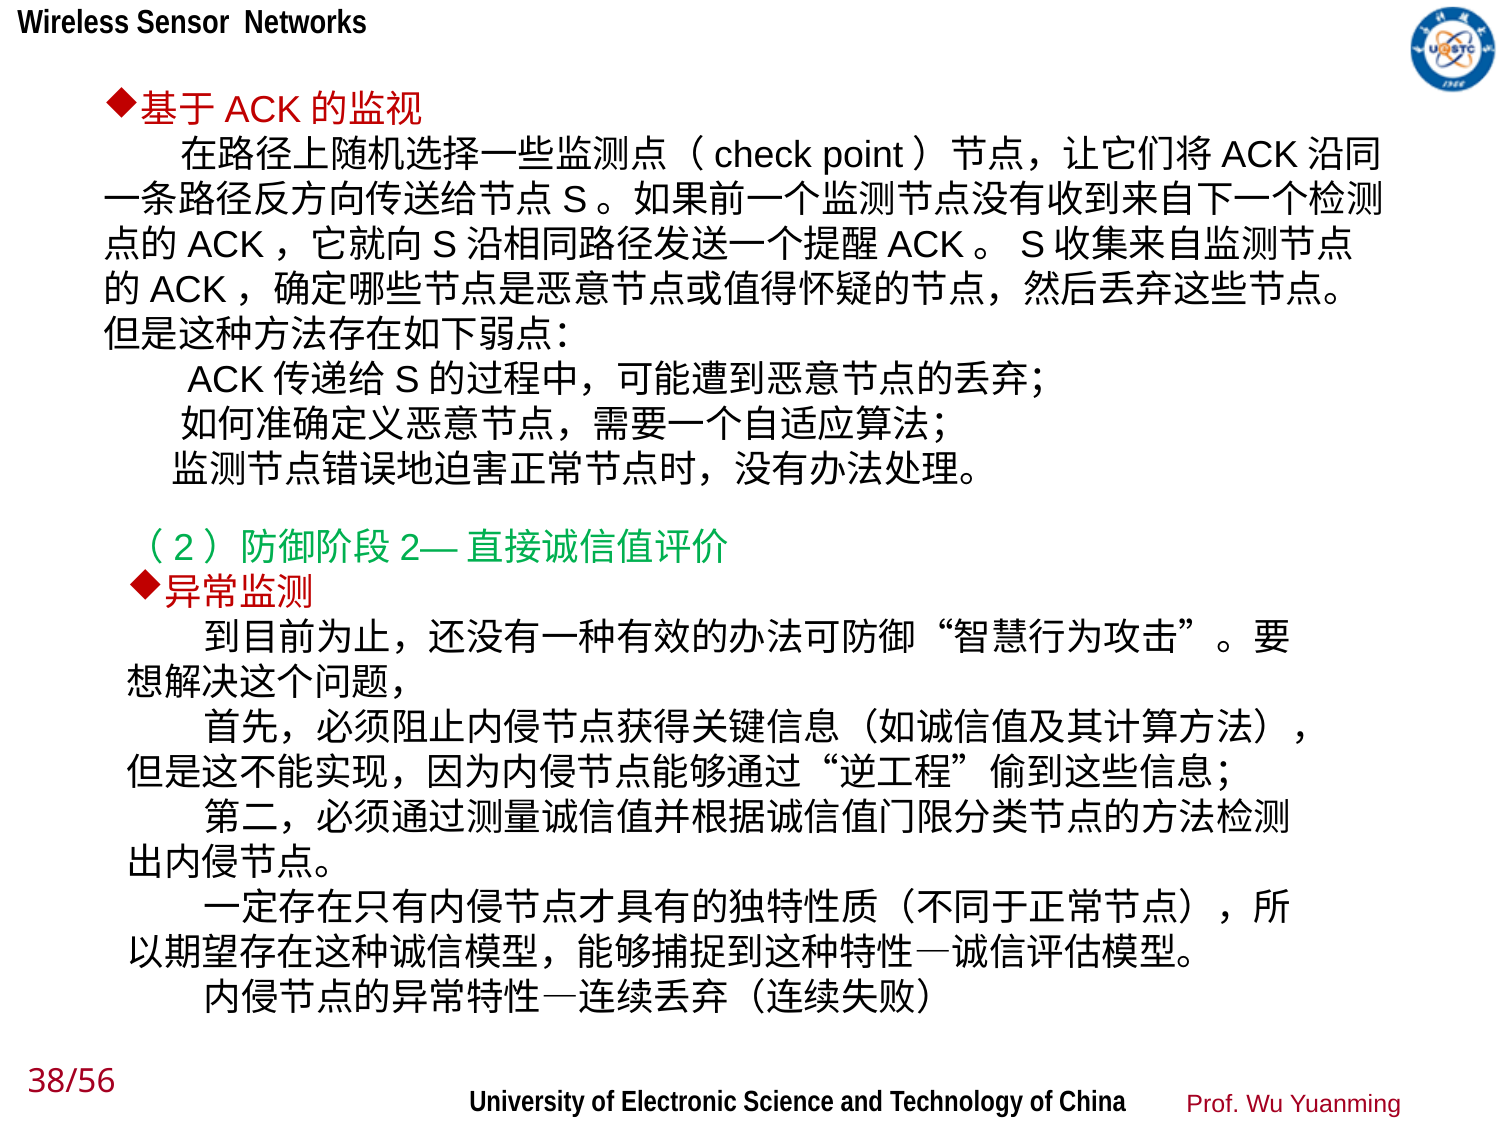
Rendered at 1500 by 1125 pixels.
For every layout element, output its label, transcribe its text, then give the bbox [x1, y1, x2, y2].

picture [1406, 0, 1500, 96]
footer Prof. Wu Yuanming [1151, 1070, 1417, 1125]
slide_number 38/56 [12, 1054, 165, 1113]
text_box 基于ACK的监视 在路径上随机选择一些监测点（check point）节点，让它们将ACK沿同一条路径反方向传送给节点S。如果前一个监测节点没有收到来自下一个检测点的ACK，它就向S沿相同路径发送一个提醒ACK。S收集来自监测节点的ACK，确定哪些节点是恶意节点或值得怀疑的节点，然后丢弃这些节点。但是这种方法存在如下弱点： ACK传递给S的过程中，可能遭到恶意节点的丢弃； 如何准确定义恶意节点，需要一个自适应算法； 监测节点错误地迫害正常节点时，没有办法处理。 [88, 78, 1400, 498]
text_box （2）防御阶段2—直接诚信值评价 异常监测 到目前为止，还没有一种有效的办法可防御“智慧行为攻击”。要想解决这个问题， 首先，必须阻止内侵节点获得关键信息（如诚信值及其计算方法），但是这不能实现，因为内侵节点能够通过“逆工程”偷到这些信息； 第二，必须通过测量诚信值并根据诚信值门限分类节点的方法检测出内侵节点。 一定存在只有内侵节点才具有的独特性质（不同于正常节点），所以期望存在这种诚信模型，能够捕捉到这种特性—诚信评估模型。 内侵节点的异常特性—连续丢弃（连续失败） [112, 515, 1329, 1025]
